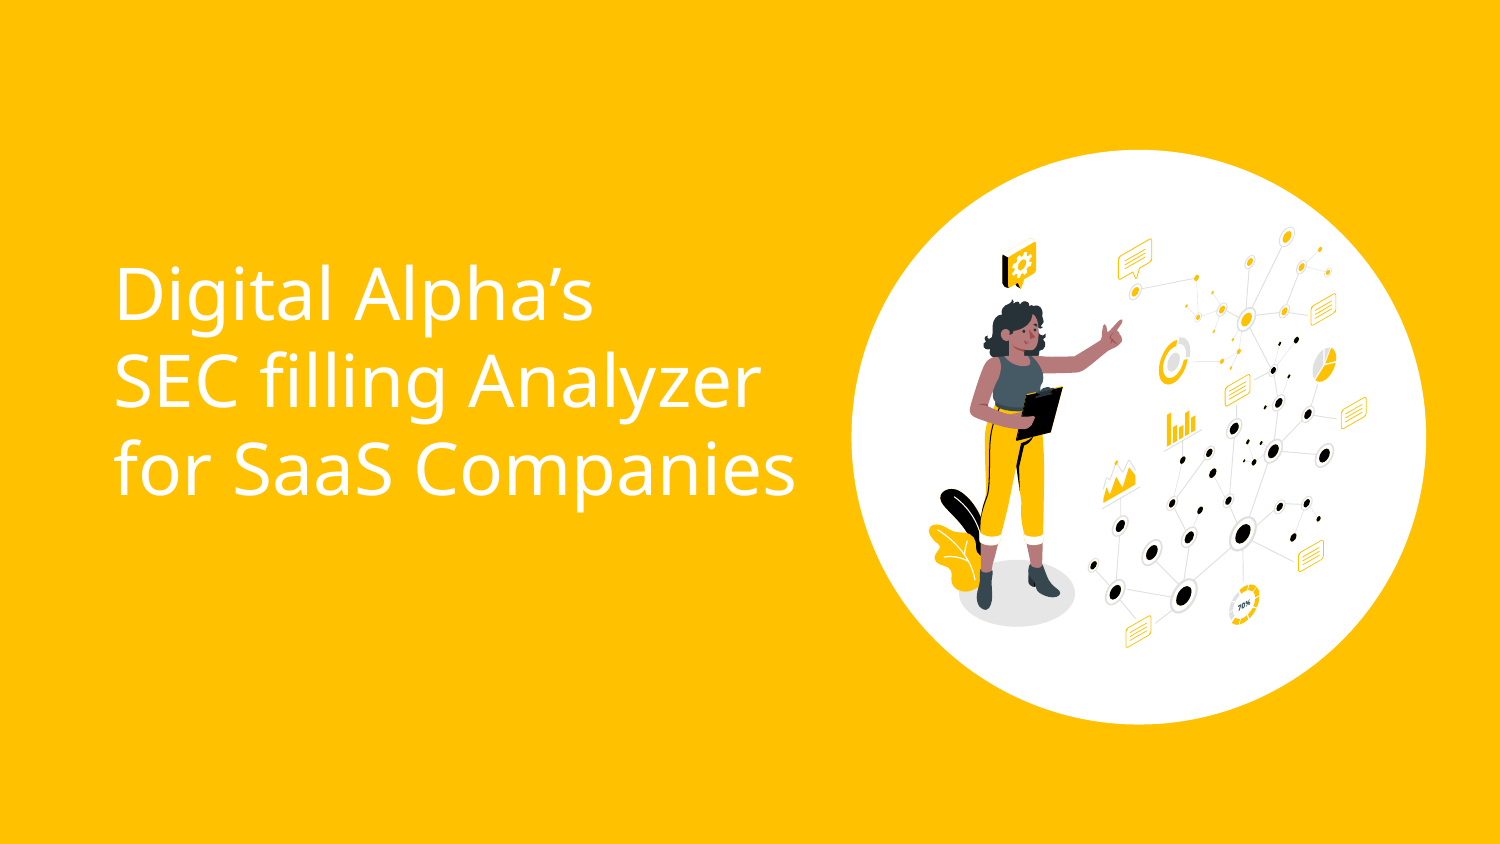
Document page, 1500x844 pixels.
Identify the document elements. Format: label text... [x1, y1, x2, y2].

title Digital Alpha’s SEC filling Analyzer for SaaS Companies [98, 232, 815, 572]
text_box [851, 149, 1427, 725]
